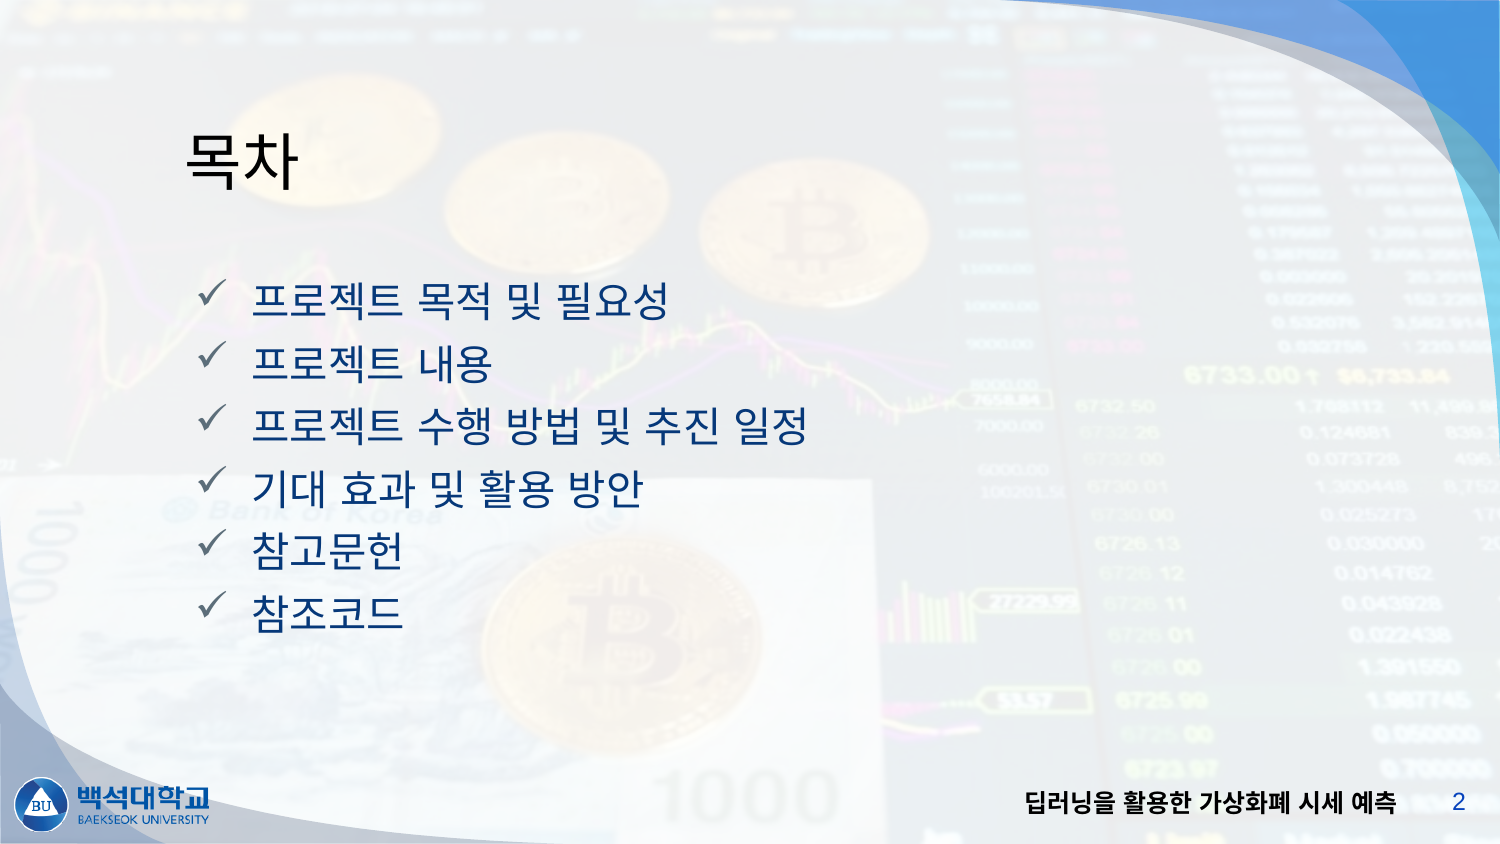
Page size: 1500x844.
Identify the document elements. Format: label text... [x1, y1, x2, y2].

list 프로젝트 목적 및 필요성 프로젝트 내용 프로젝트 수행 방법 및 추진 일정 기대 효과 및 활용 방안 참고문헌 참조코드 [161, 261, 1236, 844]
text_box 딥러닝을 활용한 가상화폐 시세 예측 [1009, 742, 1488, 833]
picture [13, 776, 210, 832]
title 목차 [169, 71, 1230, 213]
